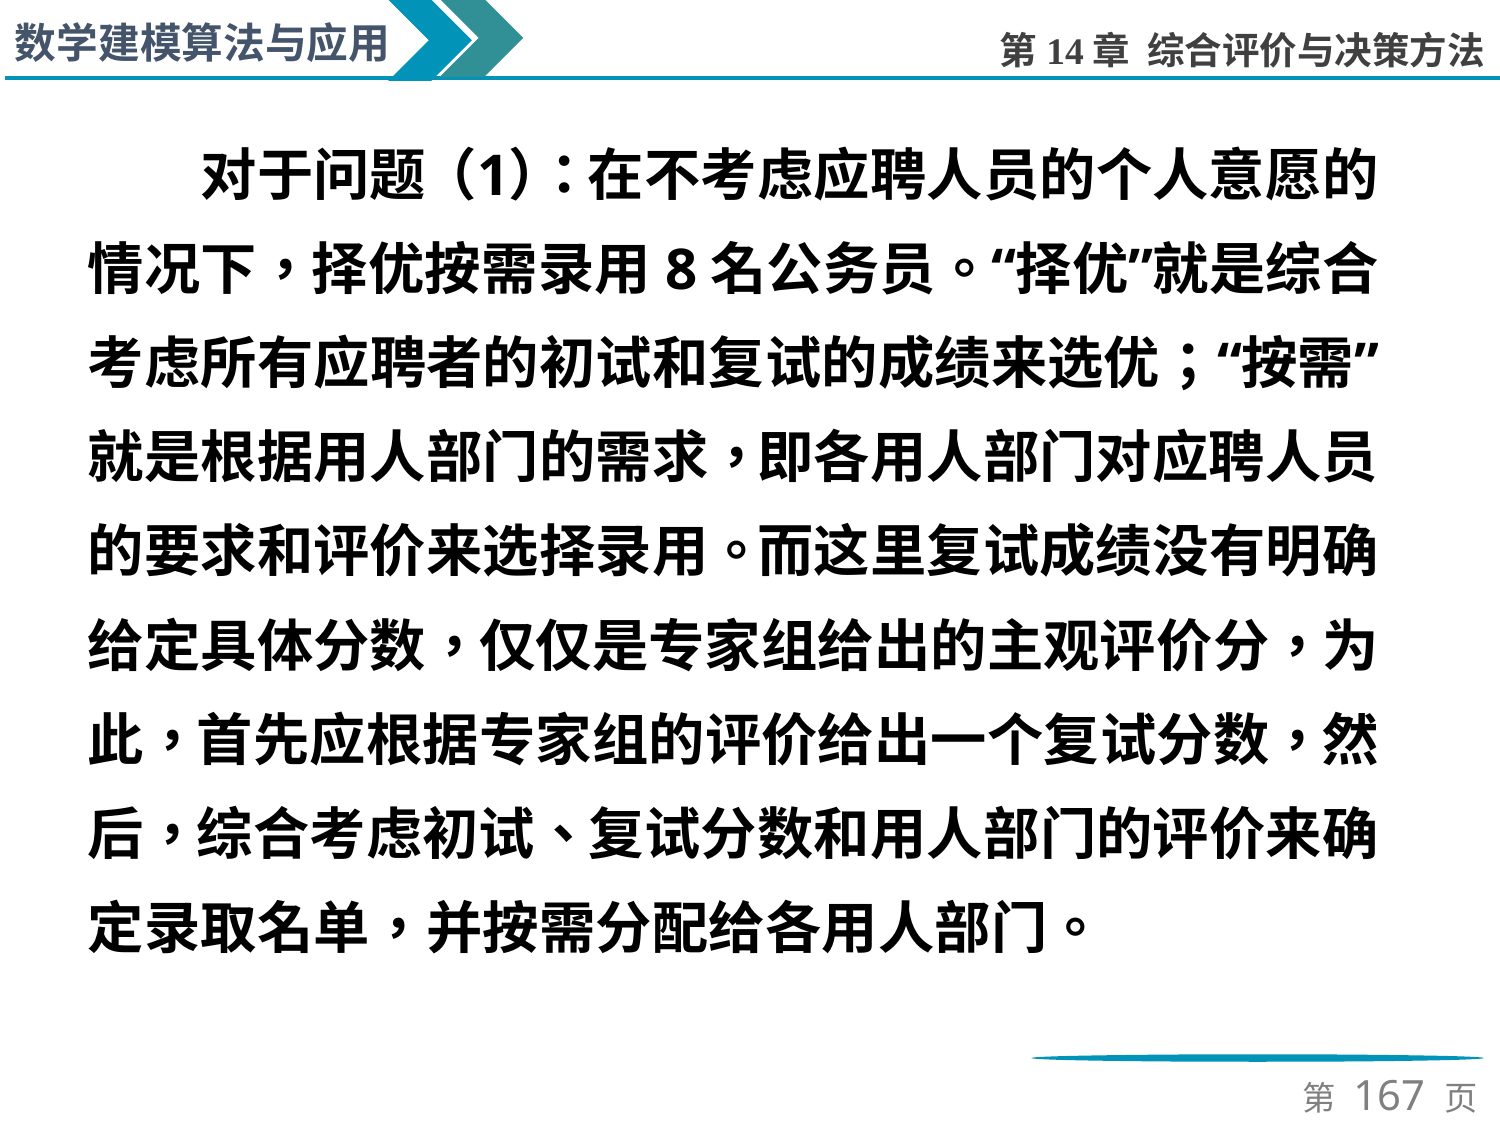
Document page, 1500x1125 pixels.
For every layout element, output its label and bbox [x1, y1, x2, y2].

text_box [87, 131, 1378, 1011]
